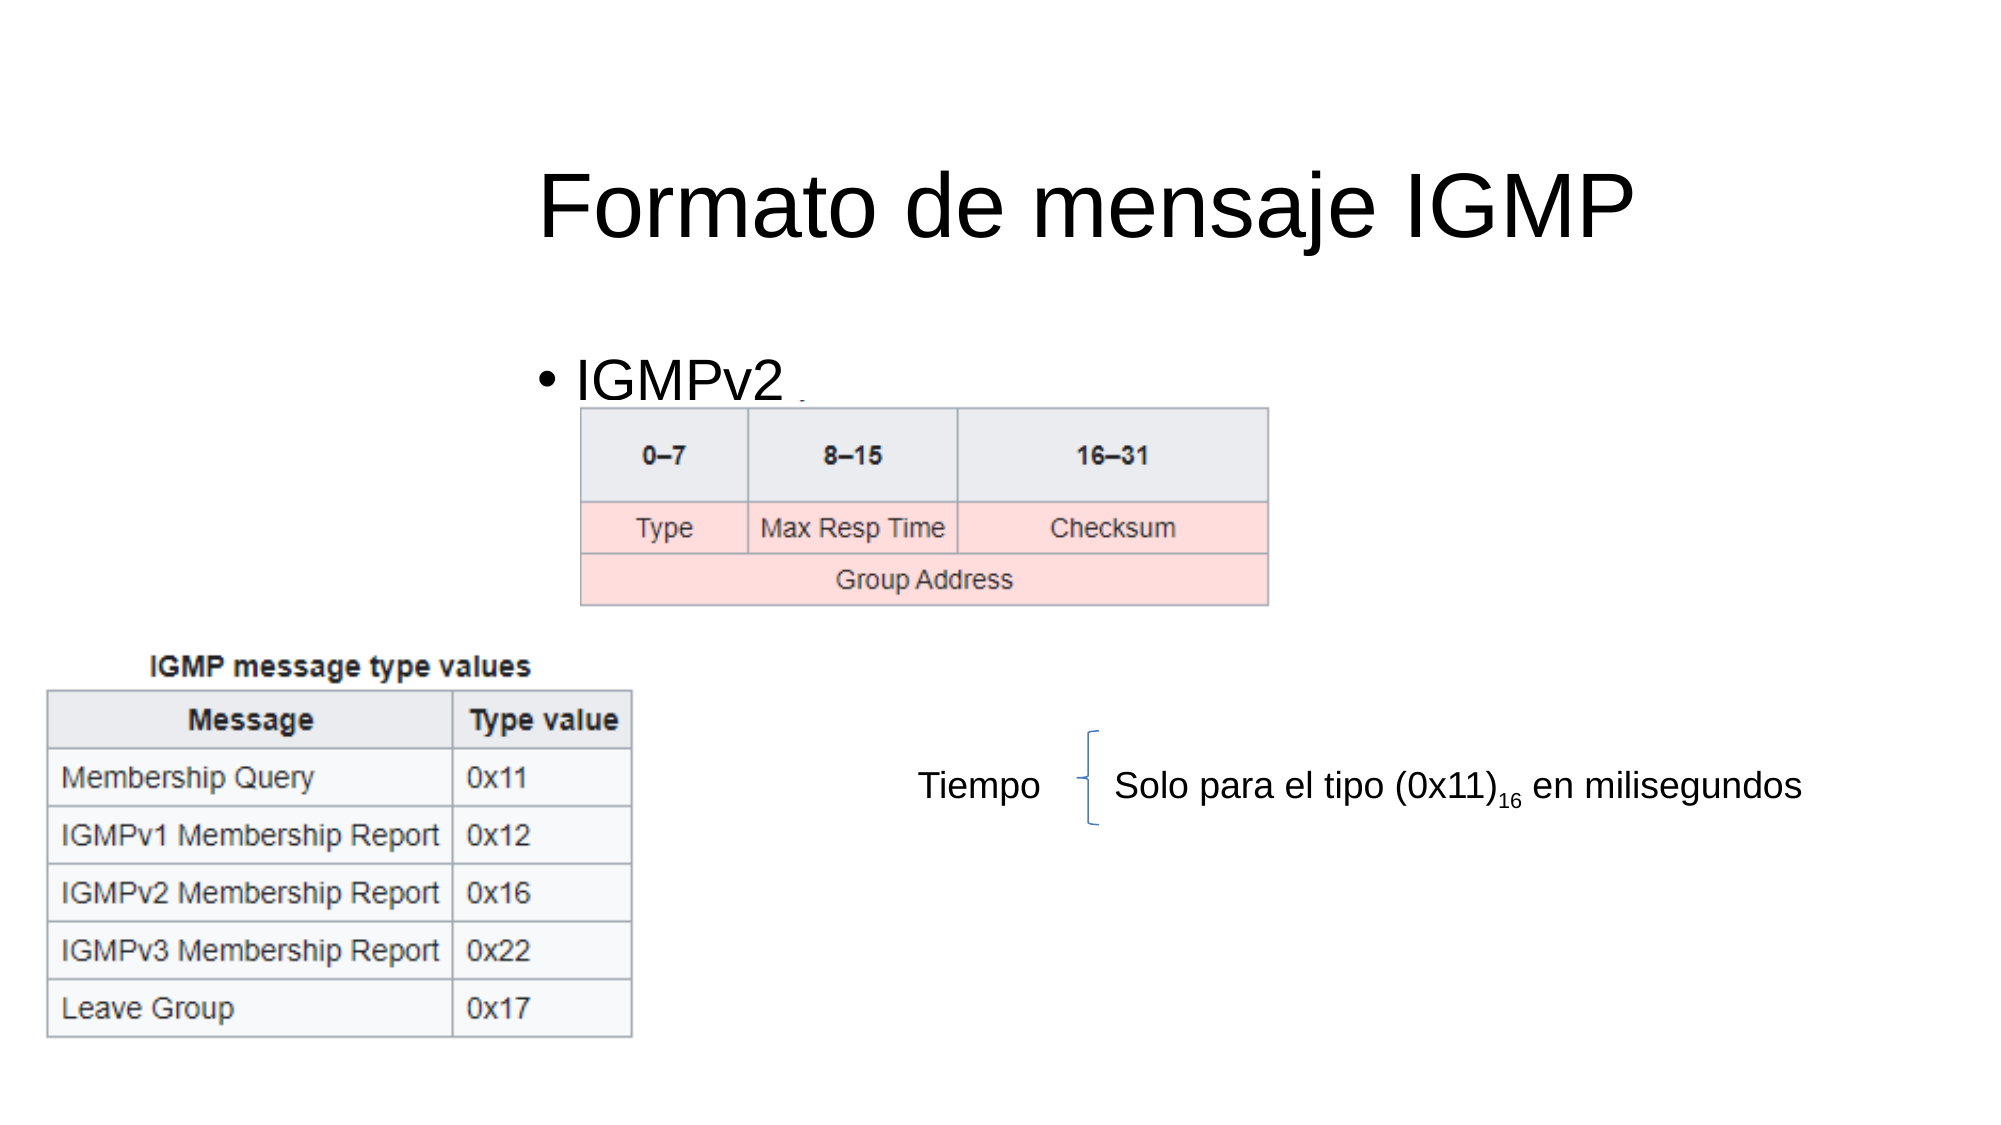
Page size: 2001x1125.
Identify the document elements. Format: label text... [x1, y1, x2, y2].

text_box [1077, 730, 1100, 825]
text_box Solo para el tipo (0x11)16 en milisegundos [1099, 754, 1863, 865]
list IGMPv2 [537, 350, 2000, 970]
picture [580, 400, 1282, 620]
title Formato de mensaje IGMP [537, 102, 2000, 313]
text_box Tiempo [902, 754, 1072, 814]
picture [31, 641, 644, 1047]
